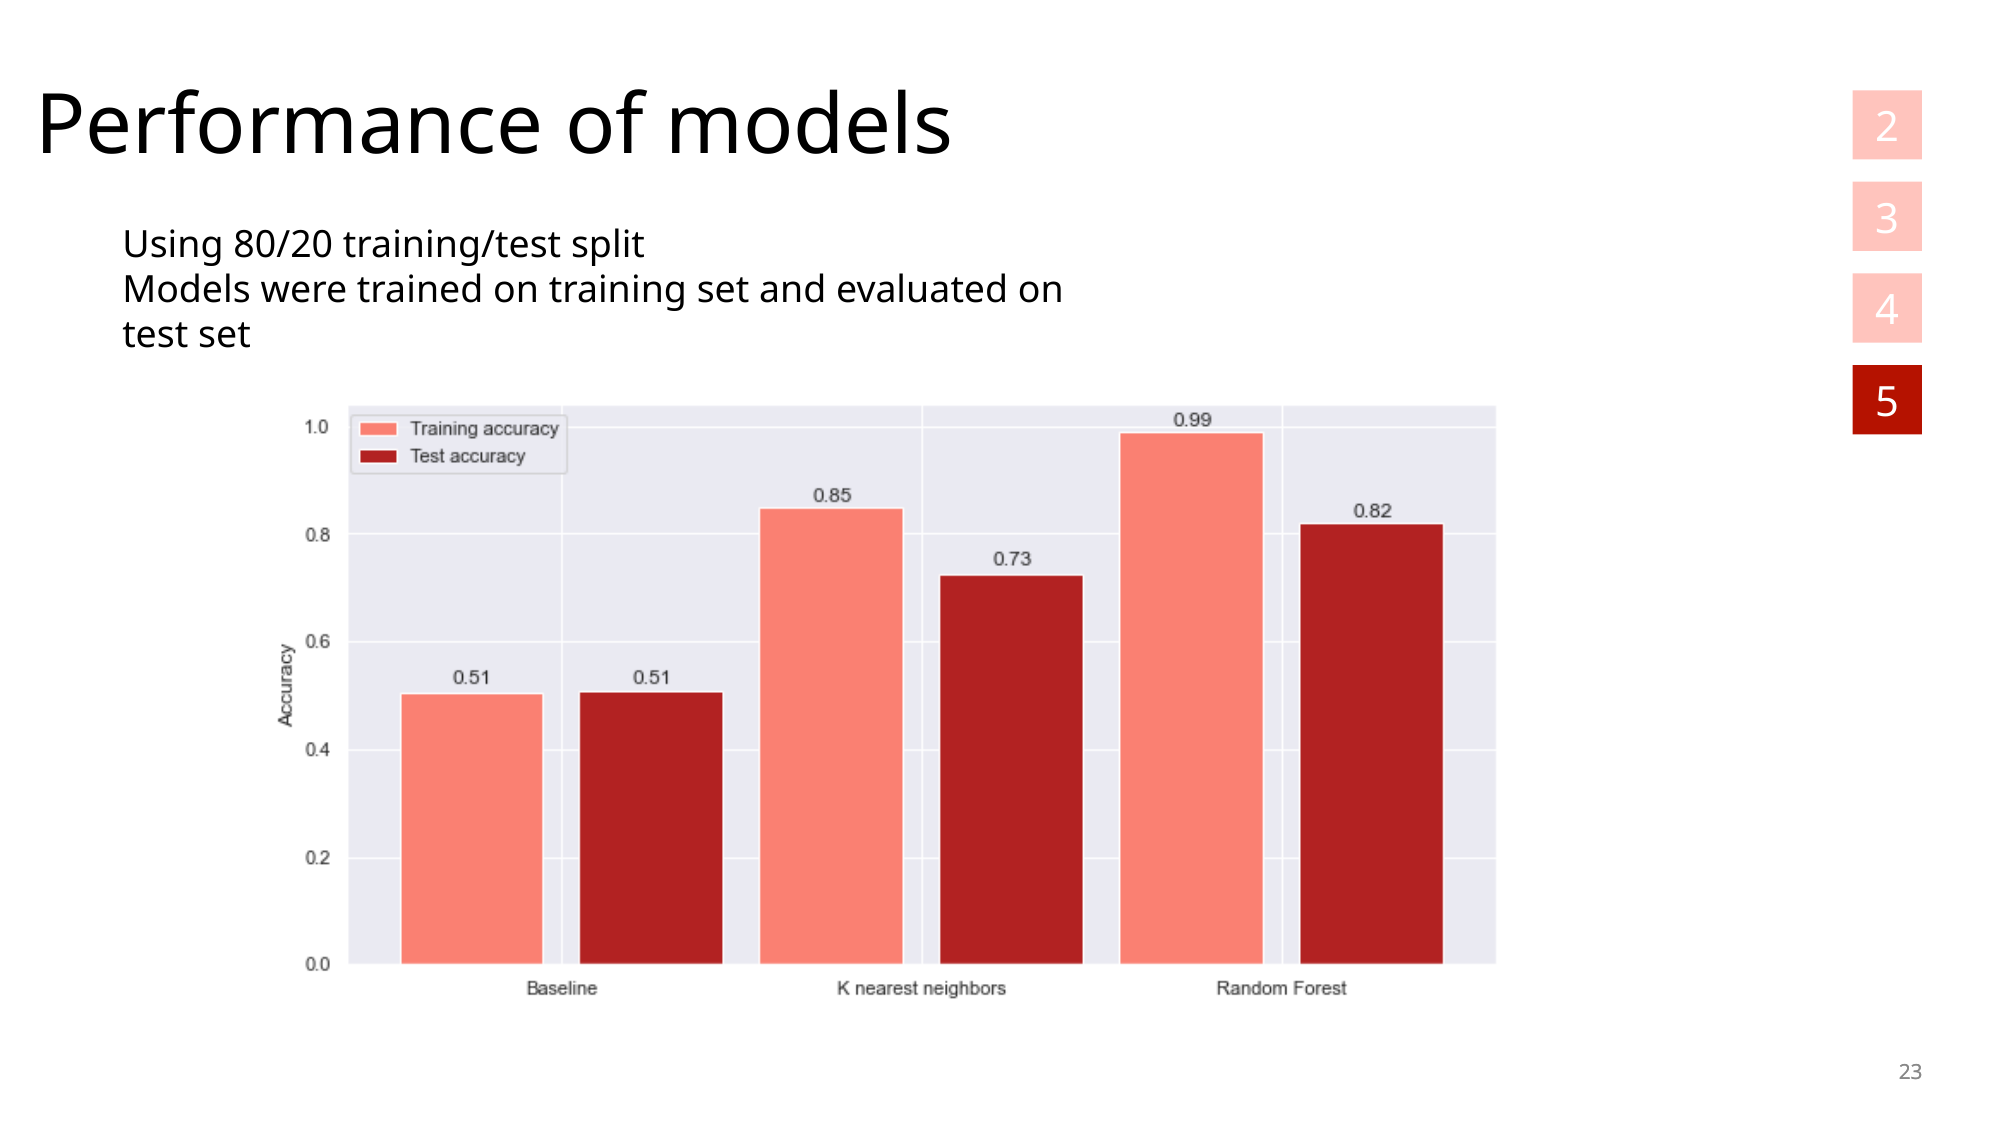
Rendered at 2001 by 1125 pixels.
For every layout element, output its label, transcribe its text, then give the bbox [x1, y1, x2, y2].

text_box 4 [1851, 272, 1923, 344]
text_box 23 [1684, 1042, 1938, 1103]
text_box 5 [1851, 364, 1923, 435]
text_box Performance of models [20, 62, 969, 178]
picture [263, 389, 1529, 1014]
text_box Using 80/20 training/test split Models were trained on training set and evaluated on test set [107, 212, 1098, 363]
text_box 3 [1851, 181, 1923, 252]
text_box 2 [1851, 89, 1923, 160]
